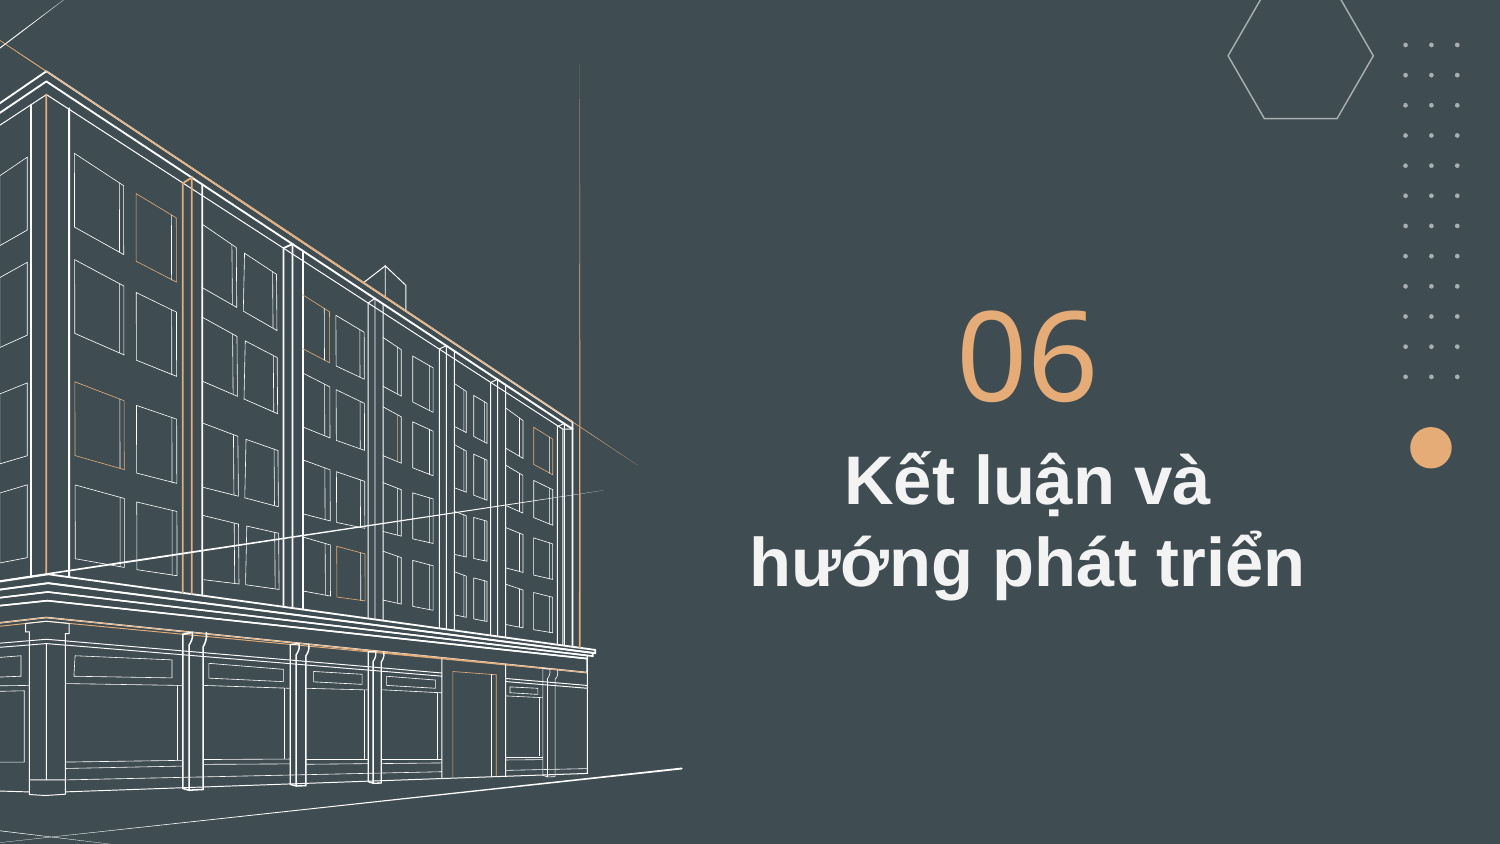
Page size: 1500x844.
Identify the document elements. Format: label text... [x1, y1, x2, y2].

title 06 [886, 293, 1169, 409]
title Kết luận và hướng phát triển [730, 408, 1325, 628]
text_box [1227, 0, 1375, 120]
text_box [1410, 427, 1452, 469]
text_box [1401, 42, 1460, 380]
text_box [0, 0, 683, 844]
